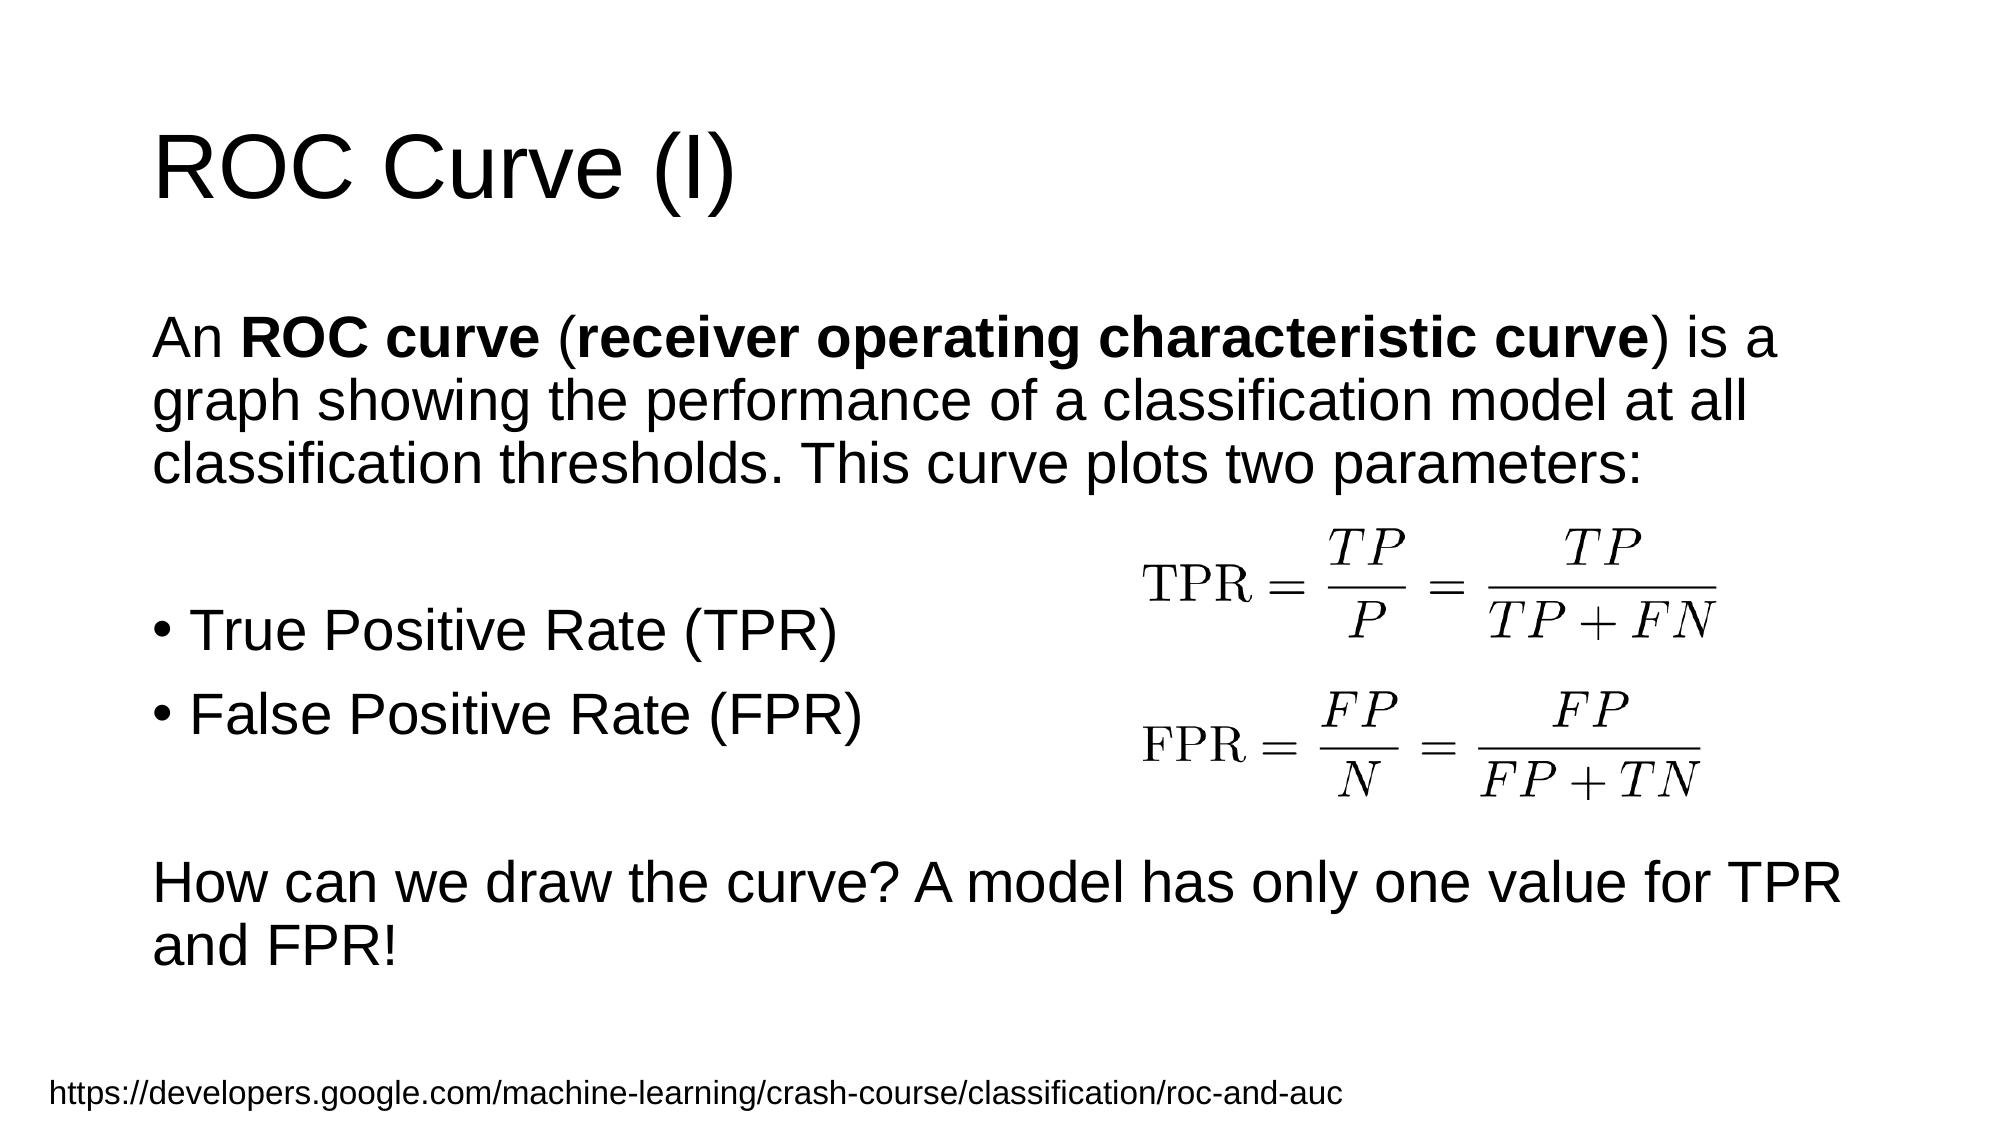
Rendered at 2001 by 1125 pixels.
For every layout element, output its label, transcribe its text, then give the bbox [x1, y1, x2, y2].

picture [1141, 528, 1717, 640]
list An ROC curve (receiver operating characteristic curve) is a graph showing the performance of a classification model at all classification thresholds. This curve plots two parameters: True Positive Rate (TPR) False Positive Rate (FPR) How can we draw the curve? A model has only one value for TPR and FPR! [137, 299, 1863, 1014]
picture [1141, 691, 1701, 800]
title ROC Curve (I) [137, 59, 1863, 278]
text_box https://developers.google.com/machine-learning/crash-course/classification/roc-and-auc [34, 1064, 1729, 1119]
